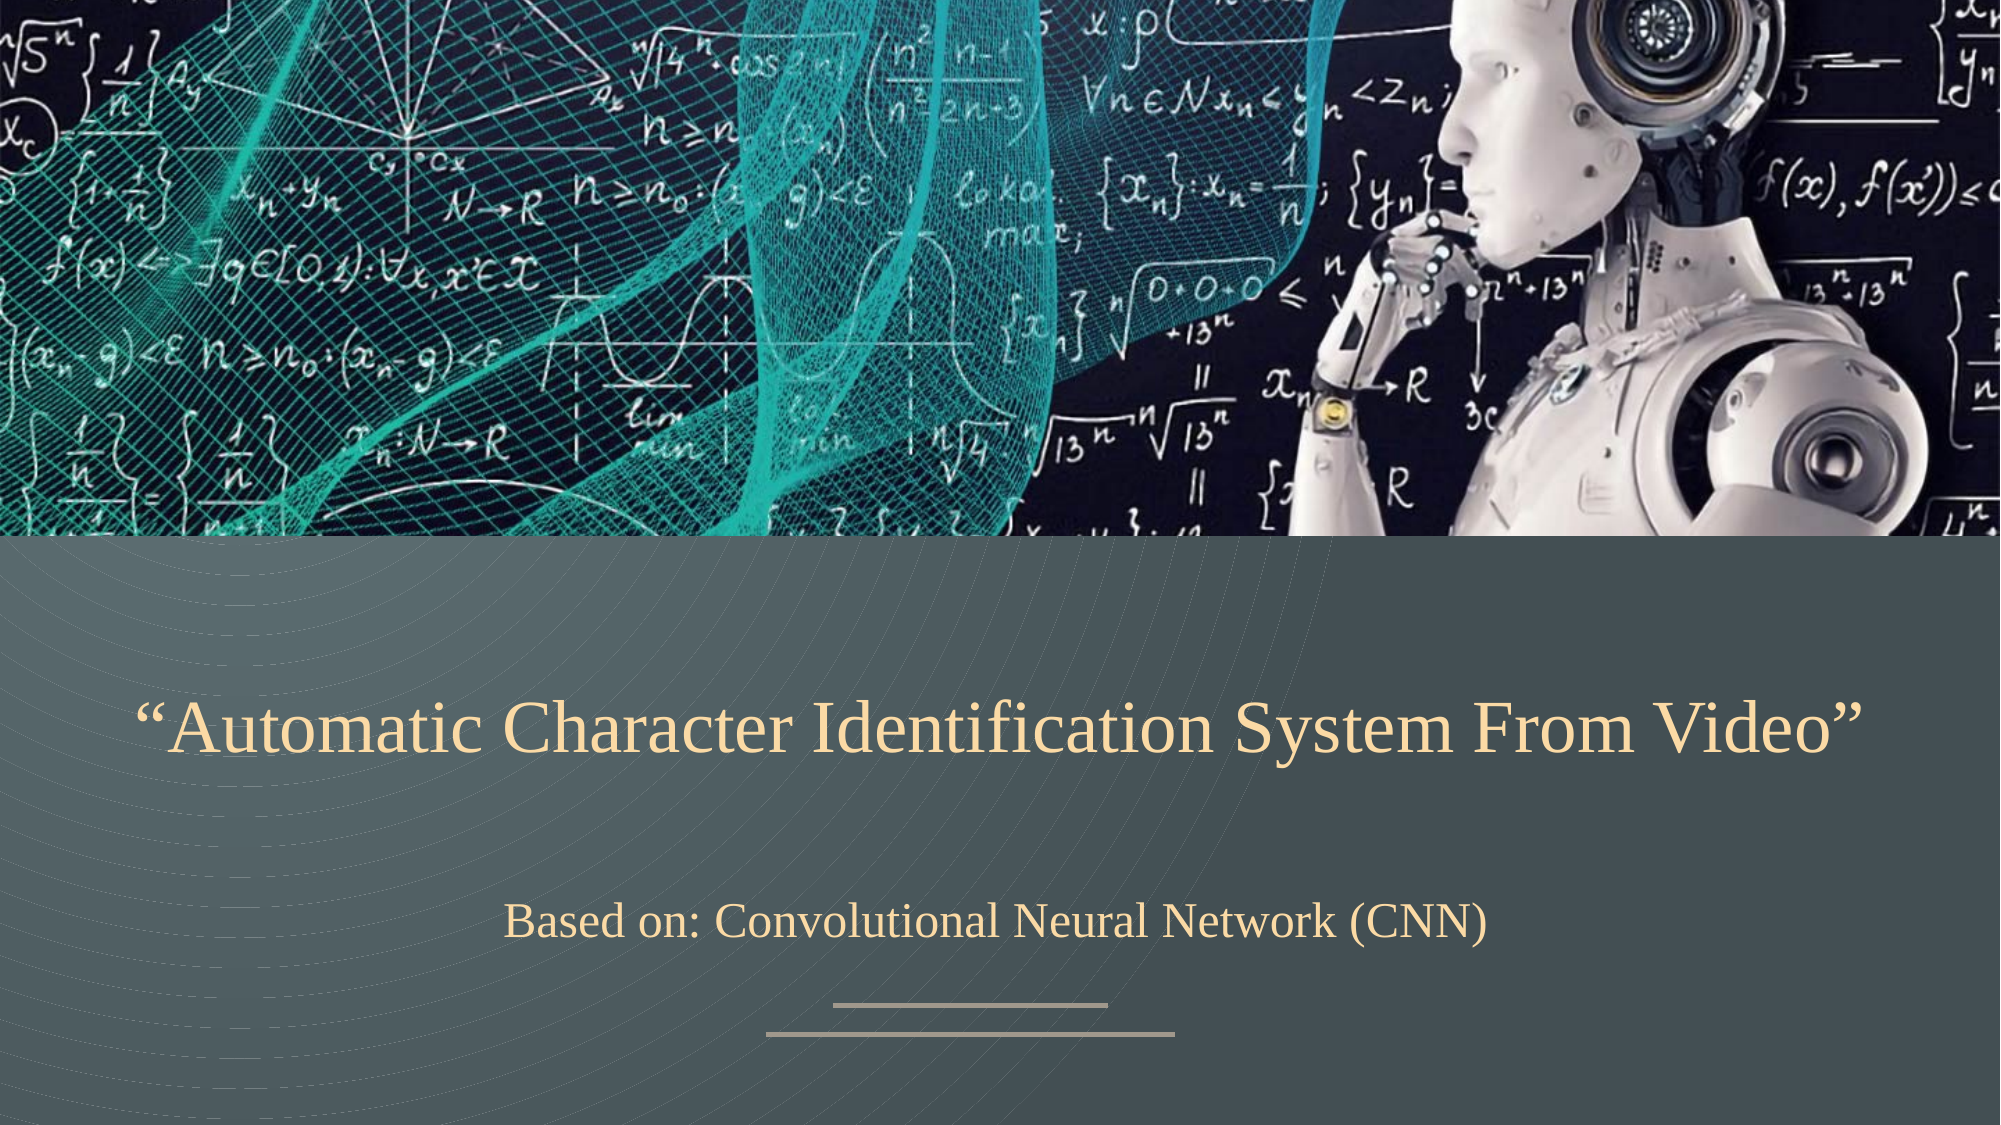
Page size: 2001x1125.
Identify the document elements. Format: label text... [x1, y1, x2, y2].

picture [0, 0, 2000, 536]
text_box “Automatic Character Identification System From Video” Based on: Convolutional Neural Network (CNN) [100, 670, 1930, 956]
